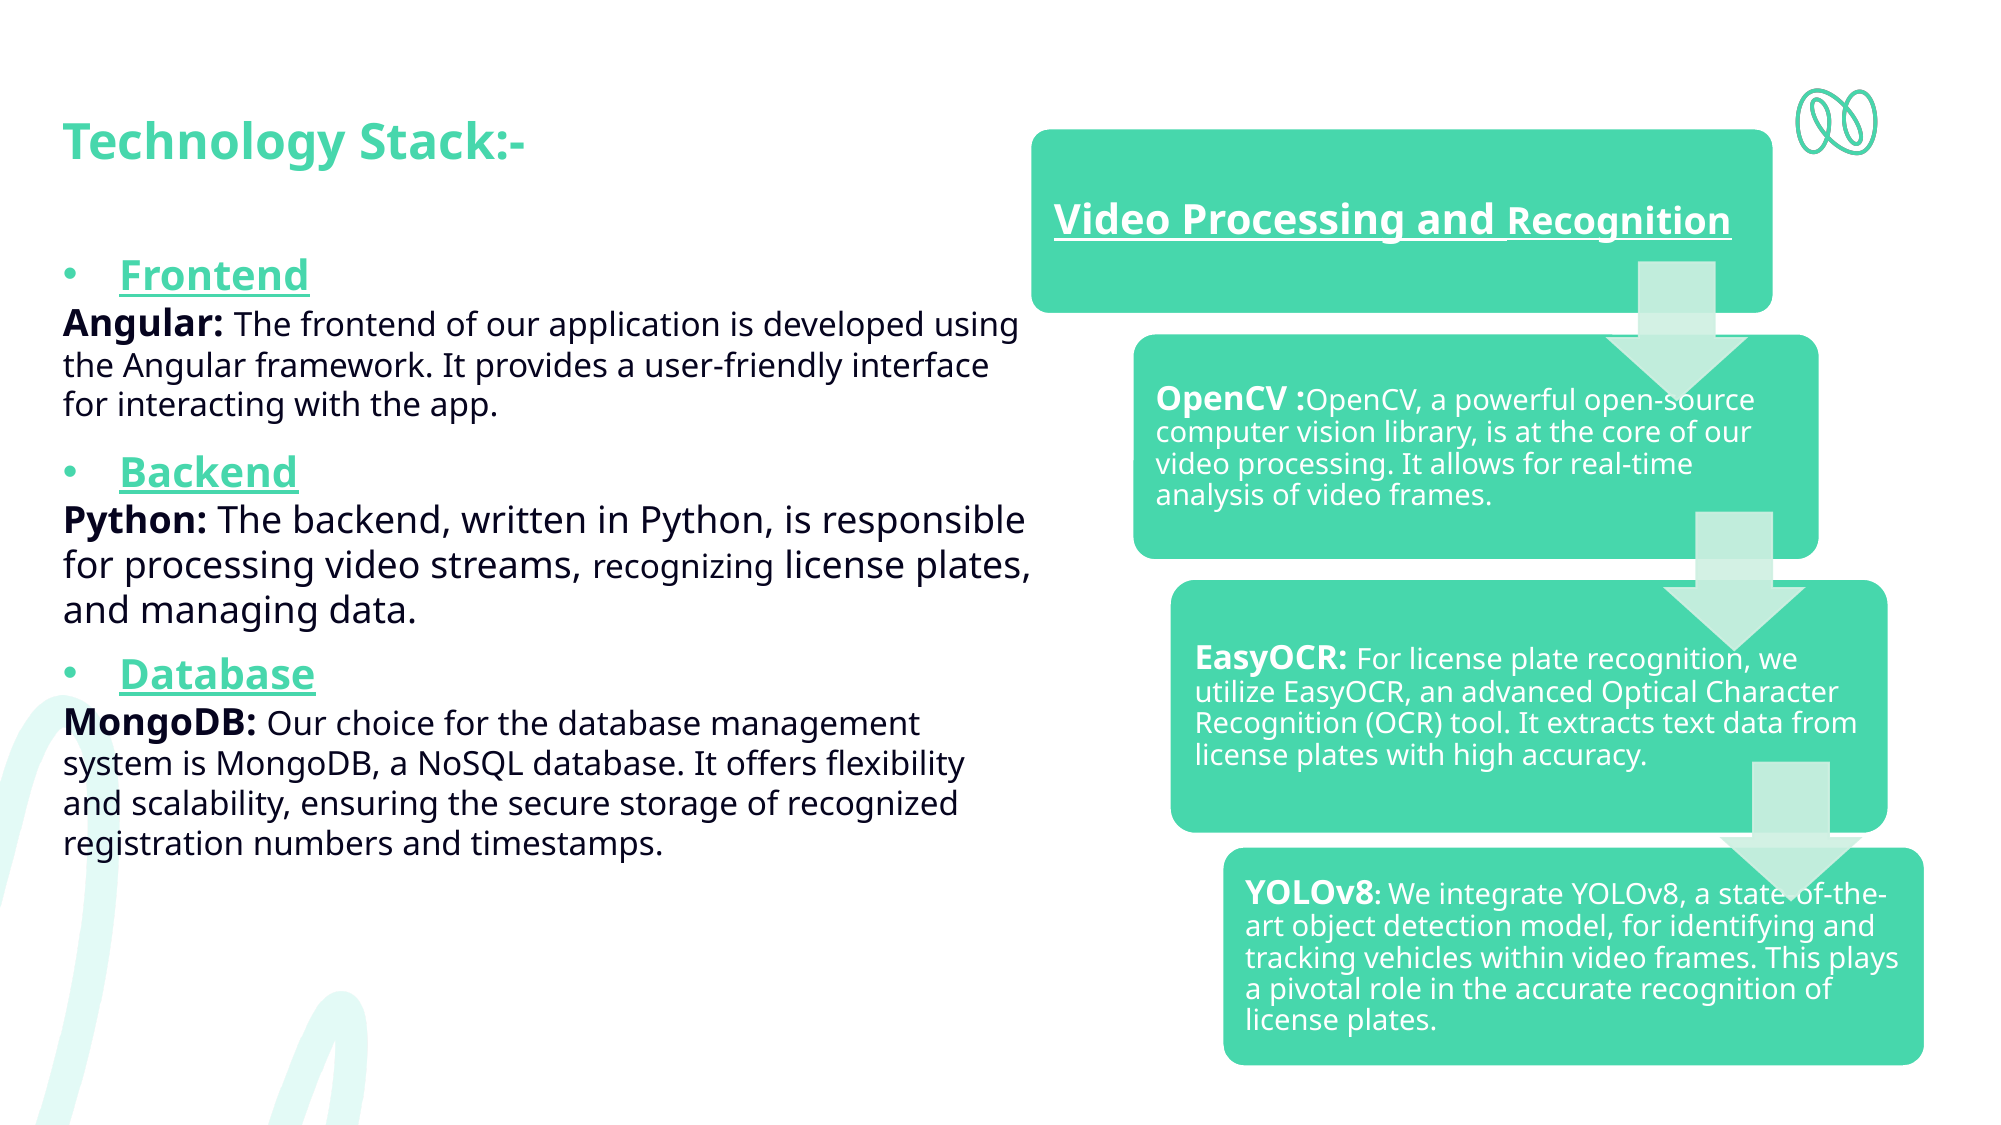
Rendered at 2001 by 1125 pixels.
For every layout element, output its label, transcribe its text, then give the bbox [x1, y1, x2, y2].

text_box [1048, 102, 1908, 1065]
text_box Backend Python: The backend, written in Python, is responsible for processing video streams, recognizing license plates, and managing data. [48, 438, 1048, 638]
picture [1772, 62, 1906, 102]
text_box Frontend Angular: The frontend of our application is developed using the Angular framework. It provides a user-friendly interface for interacting with the app. [48, 241, 1048, 431]
text_box Database MongoDB: Our choice for the database management system is MongoDB, a NoSQL database. It offers flexibility and scalability, ensuring the secure storage of recognized registration numbers and timestamps. [48, 640, 1048, 870]
text_box Technology Stack:- [48, 102, 1048, 178]
